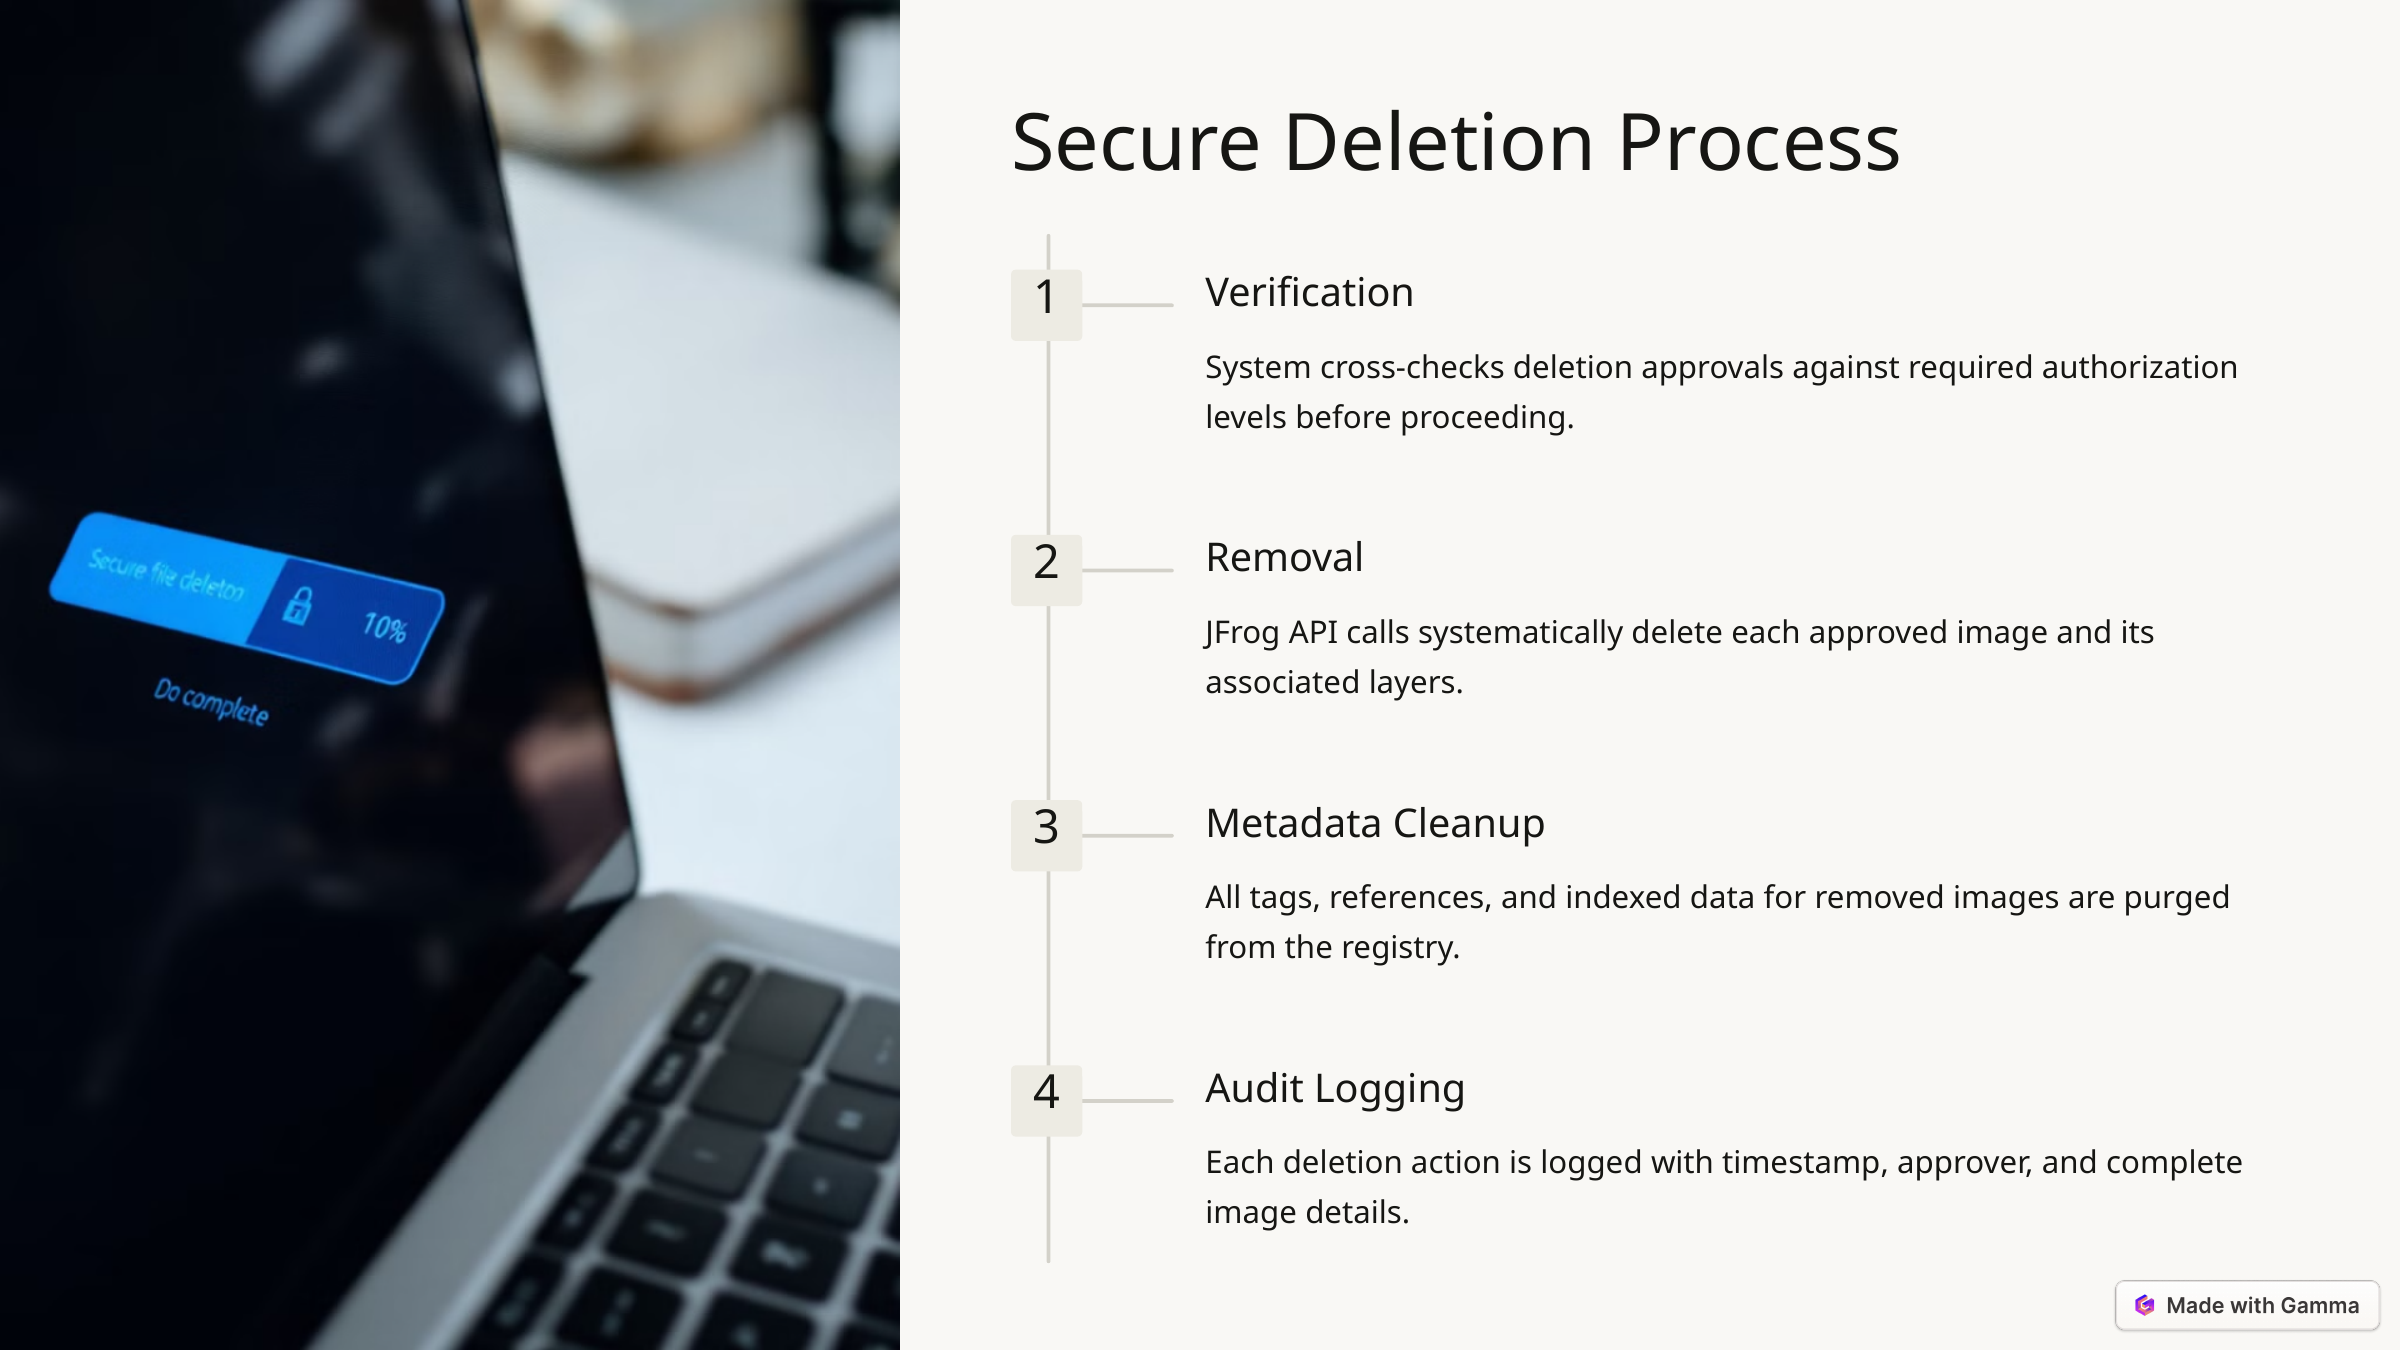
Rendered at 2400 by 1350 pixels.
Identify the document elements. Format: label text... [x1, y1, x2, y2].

text_box [1011, 269, 1083, 341]
text_box Removal [1205, 530, 1602, 581]
text_box Metadata Cleanup [1205, 796, 1602, 846]
text_box System cross-checks deletion approvals against required authorization levels before proceeding. [1205, 334, 2289, 436]
text_box All tags, references, and indexed data for removed images are purged from the registry. [1205, 864, 2289, 967]
text_box [1046, 607, 1051, 800]
picture [2106, 1271, 2389, 1339]
text_box JFrog API calls systematically delete each approved image and its associated layers. [1205, 599, 2289, 701]
text_box 2 [1022, 540, 1071, 601]
text_box [1046, 341, 1051, 534]
text_box Verification [1205, 265, 1602, 316]
text_box Secure Deletion Process [1010, 87, 1919, 187]
text_box 1 [1022, 275, 1071, 335]
text_box [1083, 568, 1174, 573]
picture [0, 0, 901, 1350]
text_box [1011, 1065, 1083, 1137]
text_box [1046, 233, 1051, 269]
text_box 4 [1022, 1071, 1071, 1131]
text_box Audit Logging [1205, 1061, 1602, 1111]
text_box [1083, 833, 1174, 838]
text_box Each deletion action is logged with timestamp, approver, and complete image details. [1205, 1129, 2289, 1232]
text_box [1011, 800, 1083, 872]
text_box [1046, 1137, 1051, 1264]
text_box [1083, 1099, 1174, 1103]
text_box [1046, 872, 1051, 1065]
text_box [1011, 534, 1083, 607]
text_box [1083, 303, 1174, 308]
text_box 3 [1022, 805, 1071, 866]
